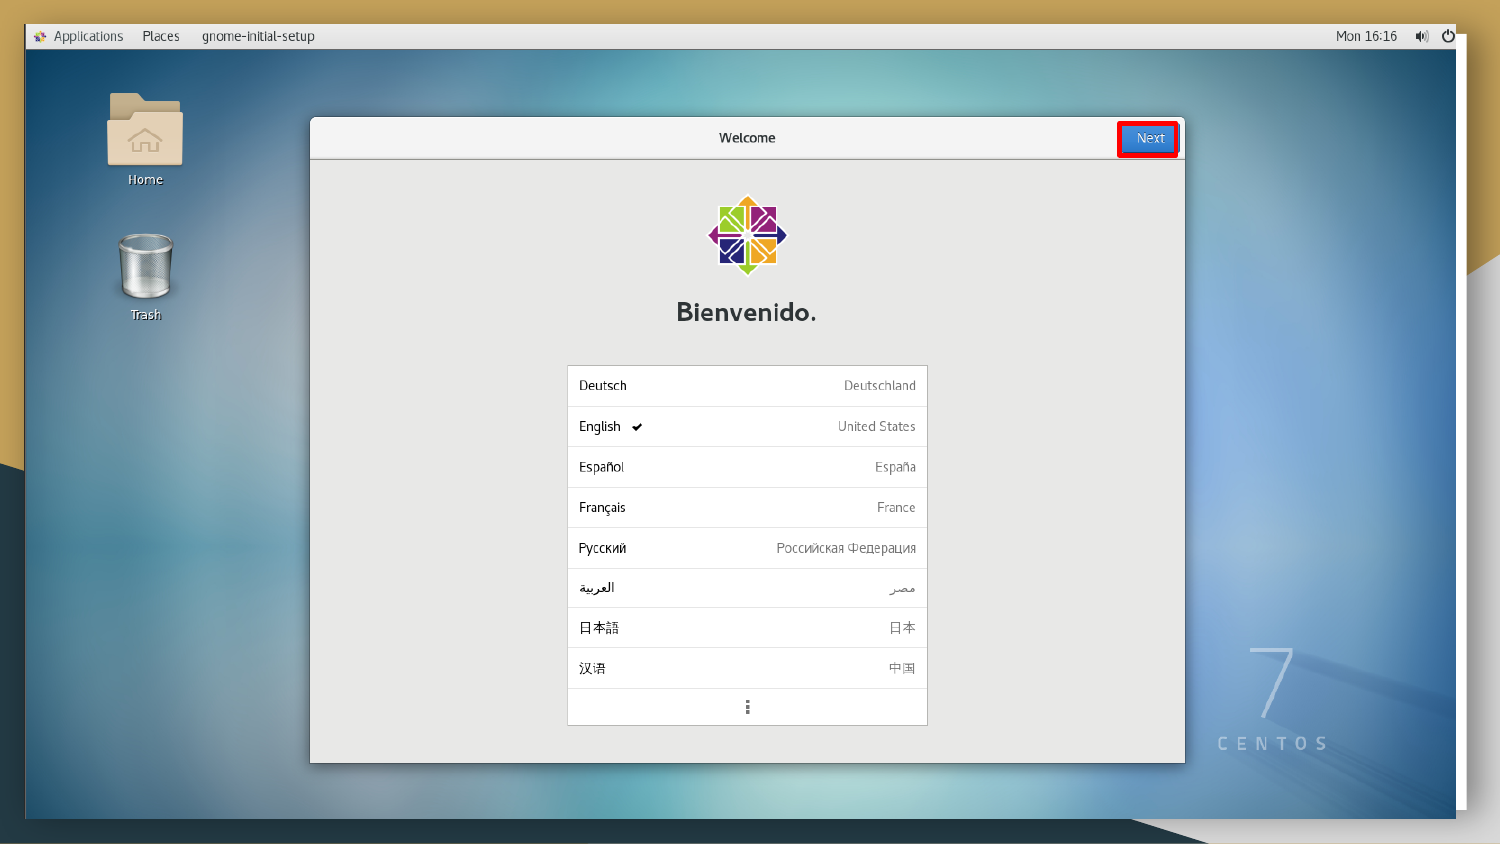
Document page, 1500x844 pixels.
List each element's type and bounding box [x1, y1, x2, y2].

picture [24, 24, 1457, 819]
